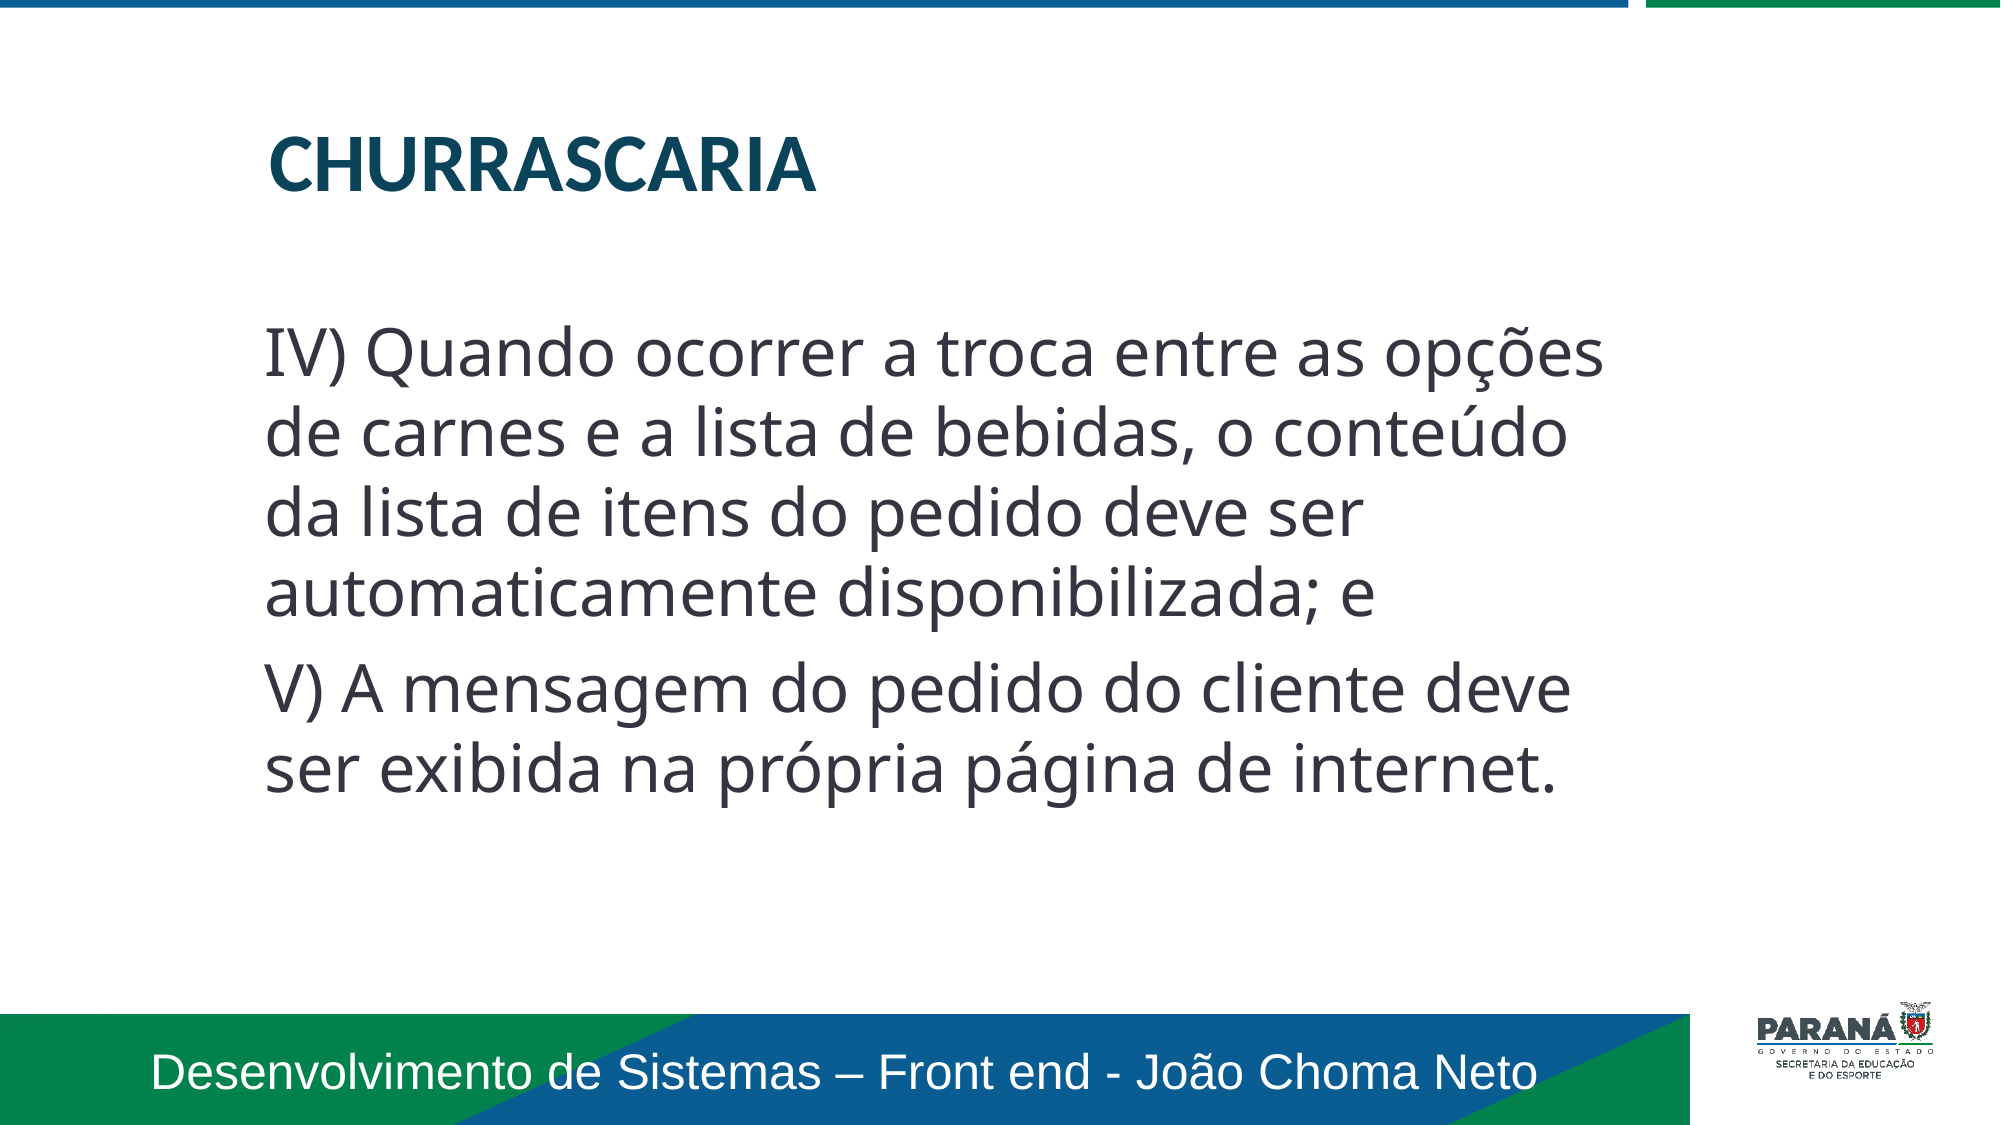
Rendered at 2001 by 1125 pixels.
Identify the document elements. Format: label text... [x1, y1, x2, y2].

list CHURRASCARIA [217, 111, 1637, 249]
picture [1757, 1002, 1933, 1081]
picture [0, 1014, 1690, 1125]
list IV) Quando ocorrer a troca entre as opções de carnes e a lista de bebidas, o conteúdo da lista de itens do pedido deve ser automaticamente disponibilizada; e V) A mensagem do pedido do cliente deve ser exibida na própria página de internet. [217, 302, 1677, 921]
